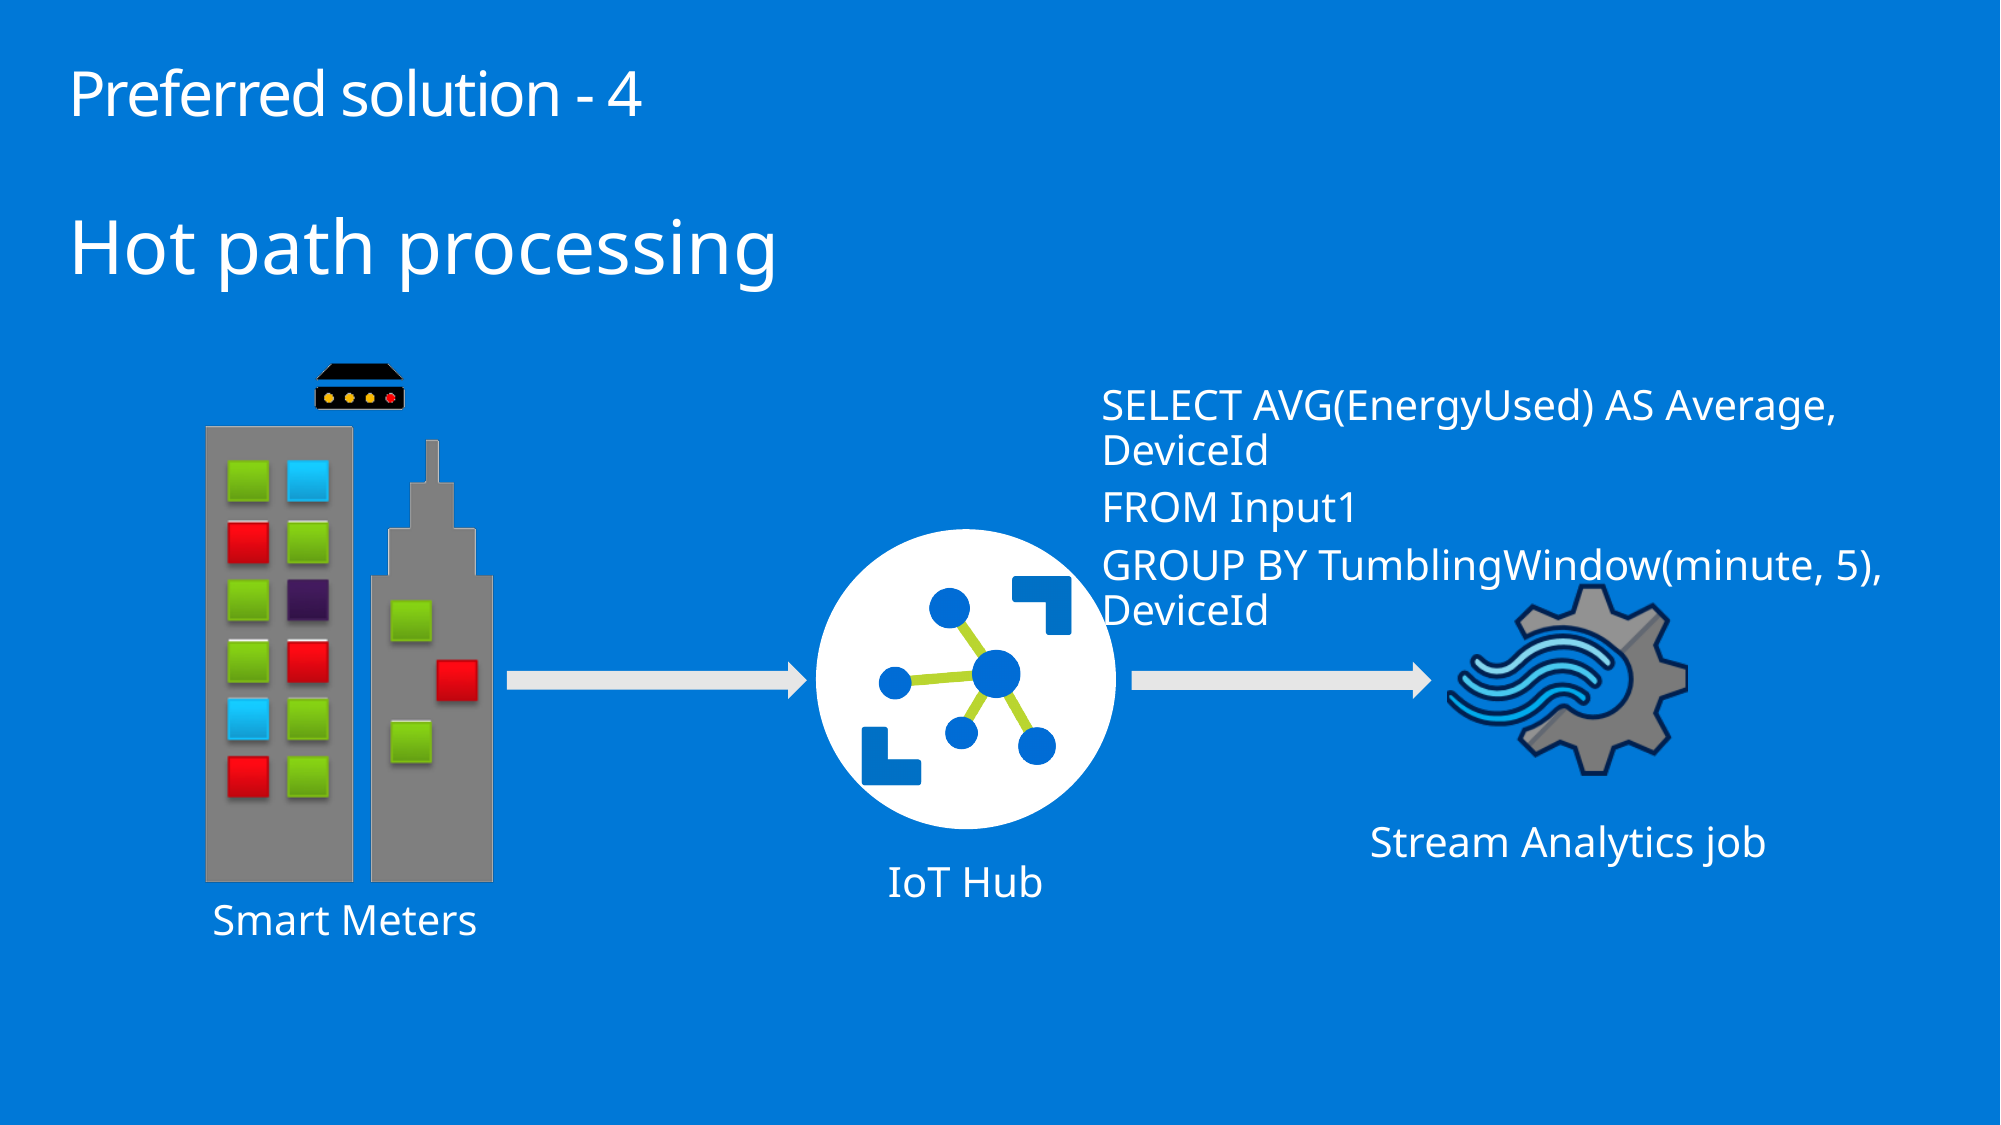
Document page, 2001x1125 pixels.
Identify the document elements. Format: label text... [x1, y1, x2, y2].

title Preferred solution - 4 [44, 47, 1957, 196]
list Hot path processing [44, 195, 1202, 343]
text_box SELECT AVG(EnergyUsed) AS Average, DeviceId FROM Input1 GROUP BY TumblingWindow(minute, 5), DeviceId [1807, 360, 2000, 659]
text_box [193, 360, 1807, 972]
